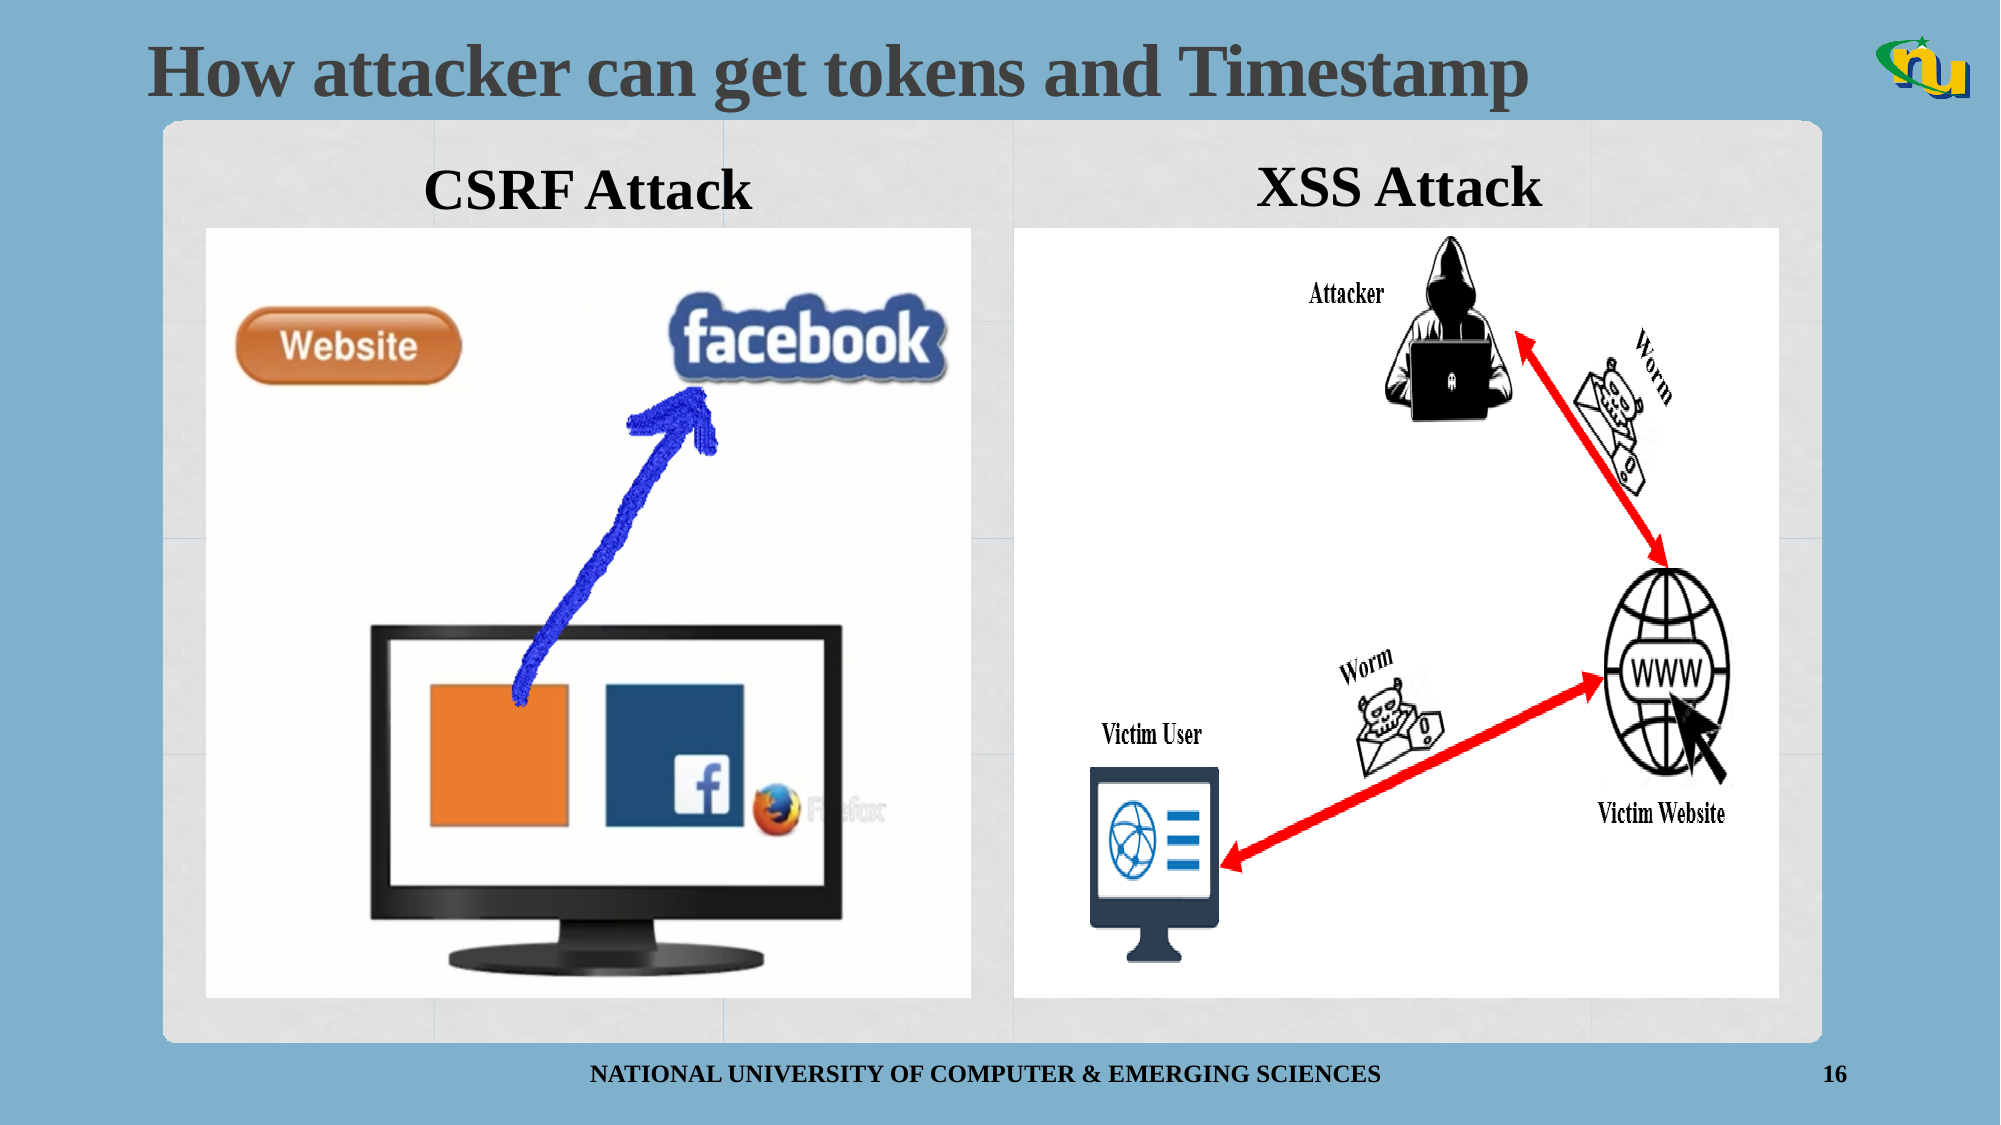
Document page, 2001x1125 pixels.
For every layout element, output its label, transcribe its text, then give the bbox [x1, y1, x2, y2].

text_box How attacker can get tokens and Timestamp [132, 10, 1595, 120]
text_box CSRF Attack [408, 144, 769, 228]
text_box XSS Attack [1241, 140, 1559, 226]
slide_number 16 [1413, 1042, 1863, 1103]
footer NATIONAL UNIVERSITY OF COMPUTER & EMERGING SCIENCES [559, 1042, 1413, 1103]
picture [1014, 228, 1779, 998]
text_box [162, 119, 1823, 1043]
picture [1866, 24, 1987, 108]
picture [206, 228, 971, 998]
